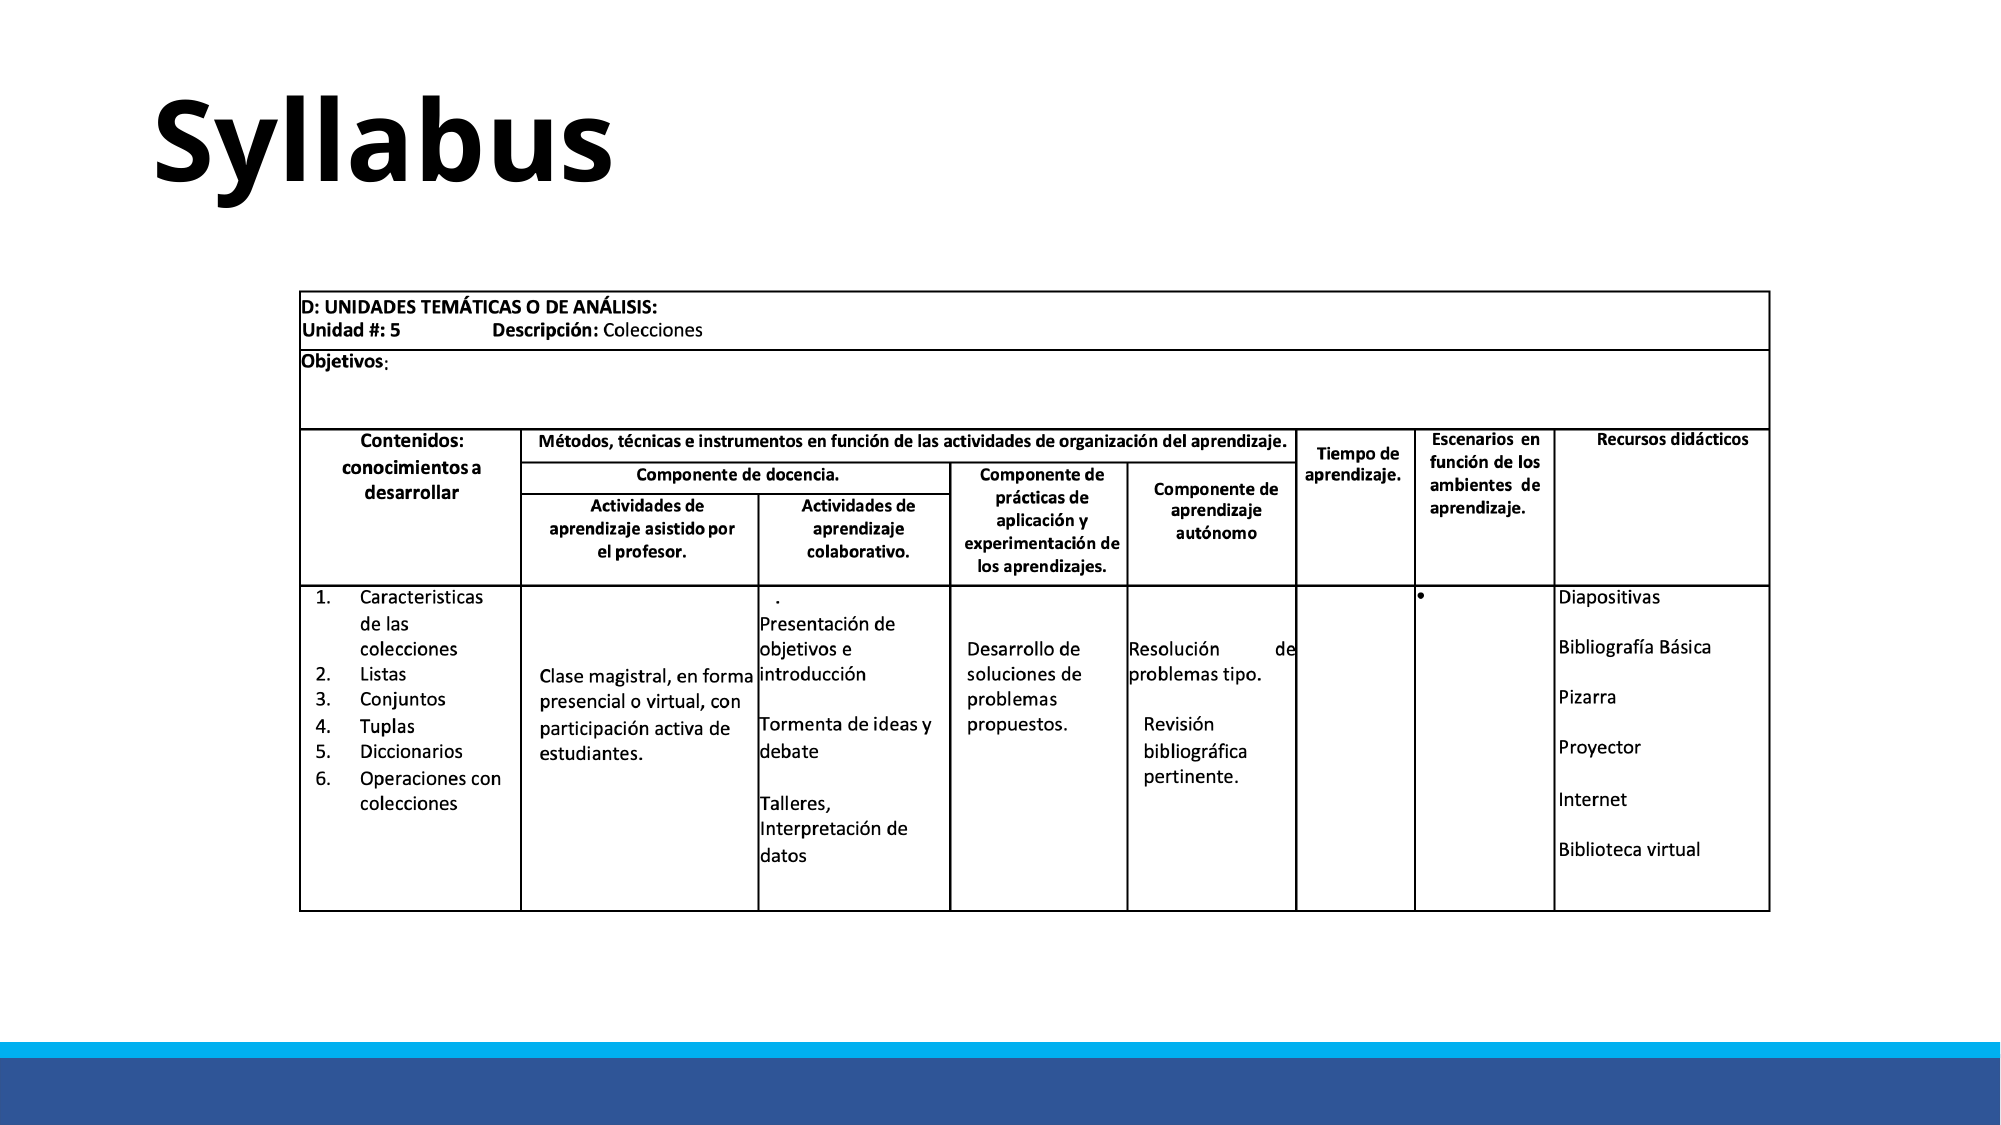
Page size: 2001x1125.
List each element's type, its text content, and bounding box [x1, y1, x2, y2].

title Syllabus [137, 35, 1863, 254]
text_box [209, 213, 1791, 912]
